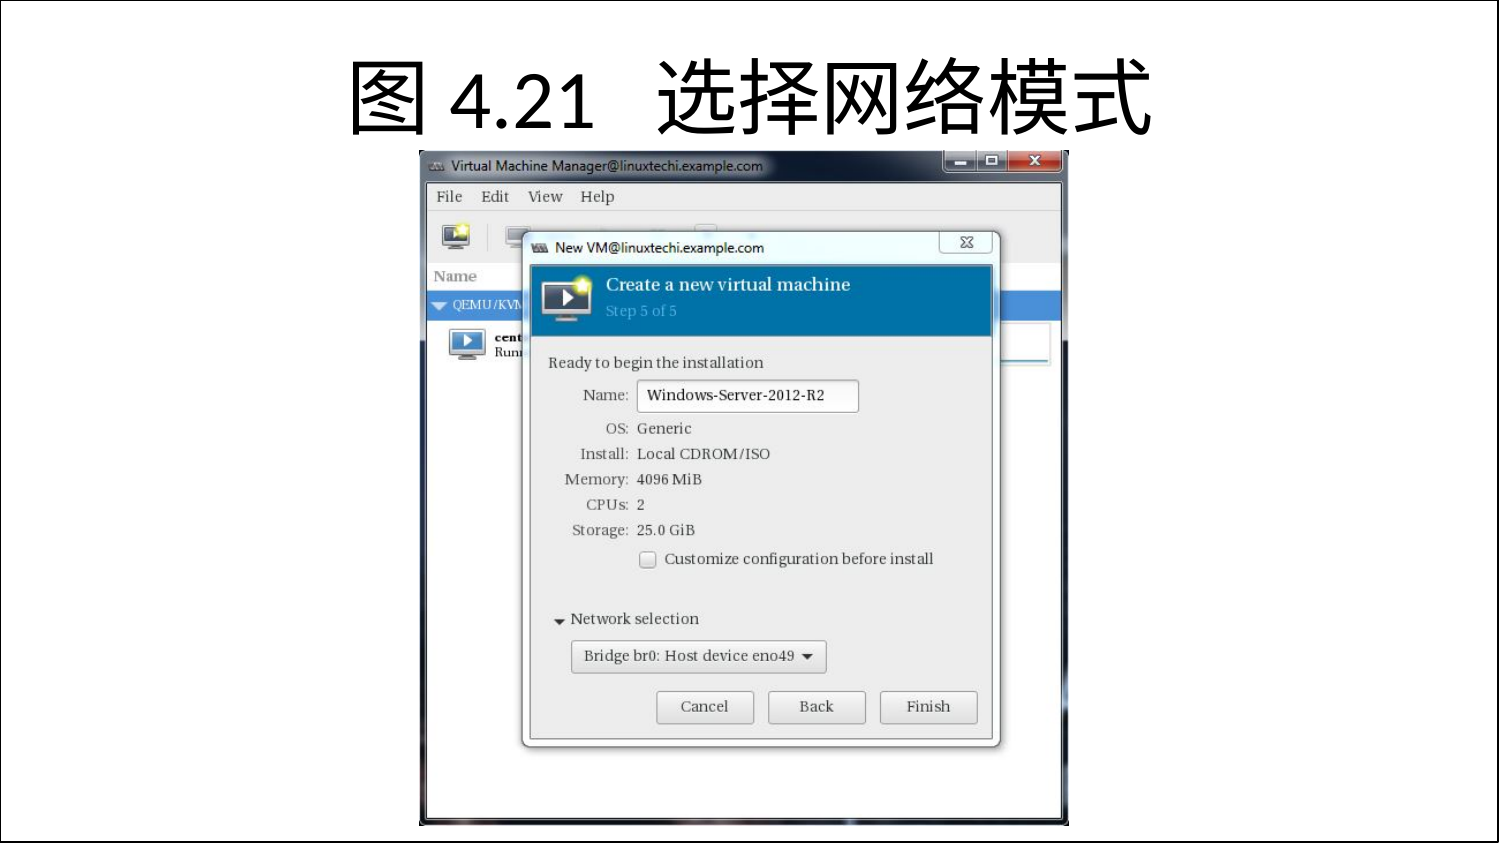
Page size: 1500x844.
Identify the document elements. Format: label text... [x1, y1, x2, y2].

picture [418, 149, 1070, 827]
text_box 图4.21 选择网络模式 [74, 24, 1425, 166]
